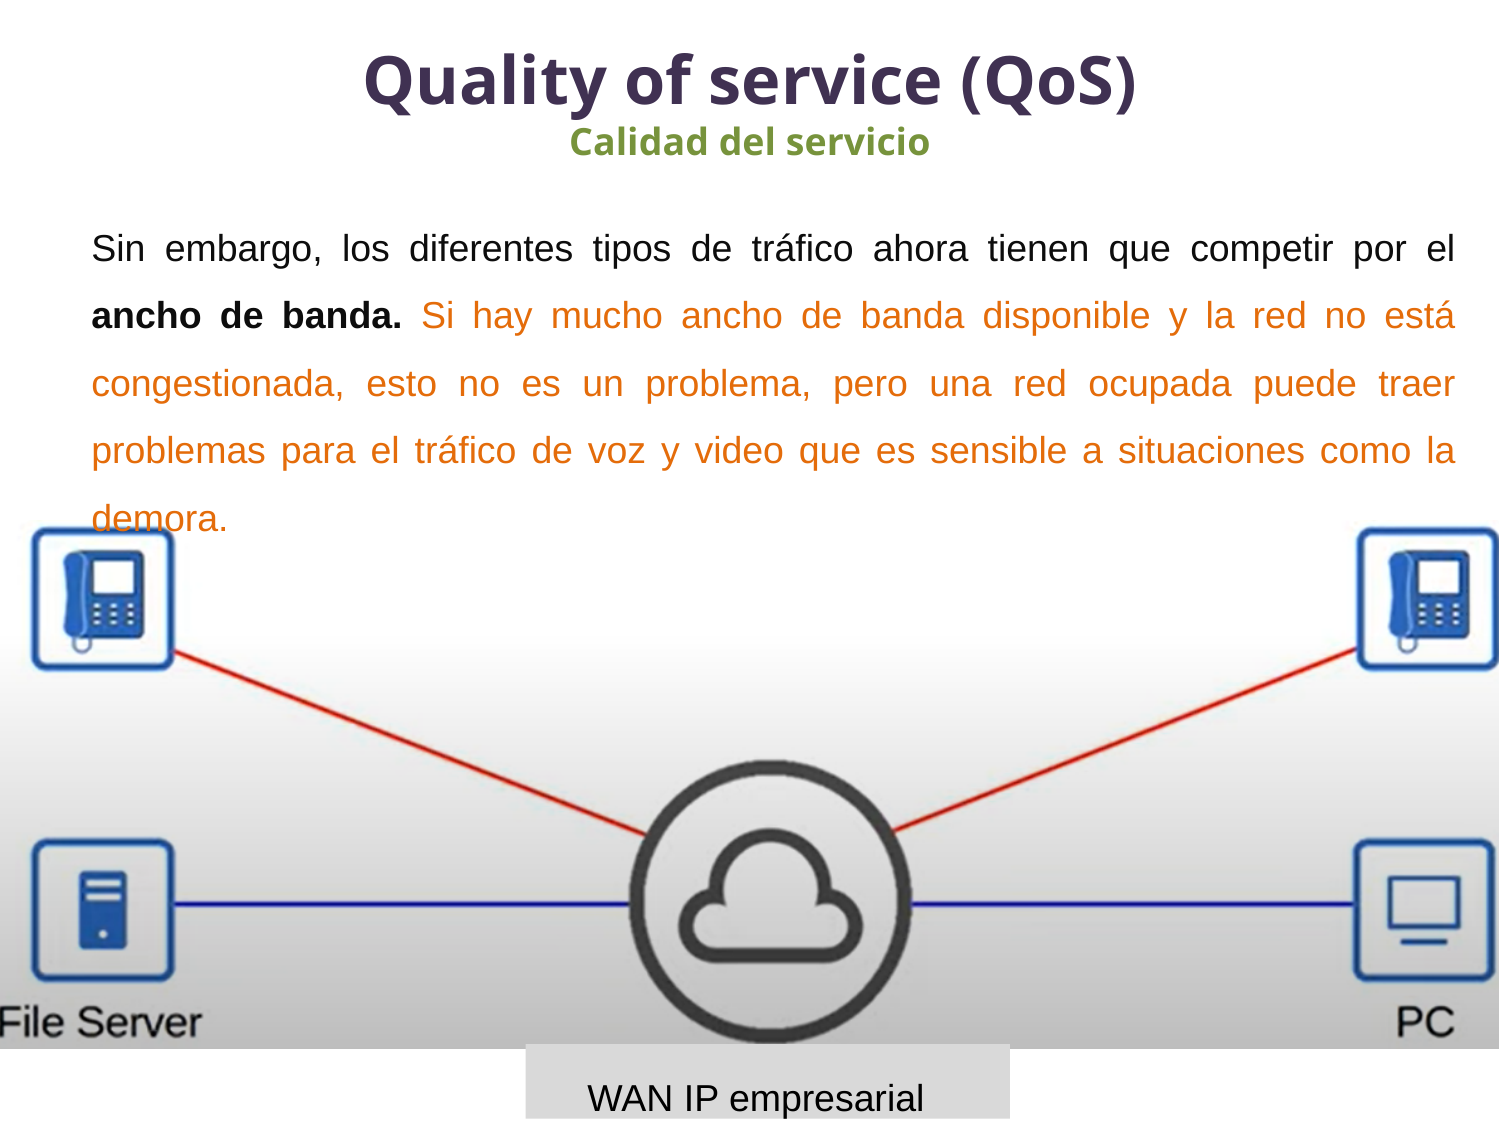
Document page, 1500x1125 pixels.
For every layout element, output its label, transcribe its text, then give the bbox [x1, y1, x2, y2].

text_box WAN IP empresarial [525, 1057, 1010, 1119]
text_box Quality of service (QoS) Calidad del servicio [168, 6, 1332, 194]
picture [0, 520, 1500, 1049]
list Sin embargo, los diferentes tipos de tráfico ahora tienen que competir por el ancho de banda. Si hay mucho ancho de banda disponible y la red no está congestionada, esto no es un problema, pero una red ocupada puede traer problemas para el tráfico de voz y video que es sensible a situaciones como la demora. [29, 193, 1471, 519]
